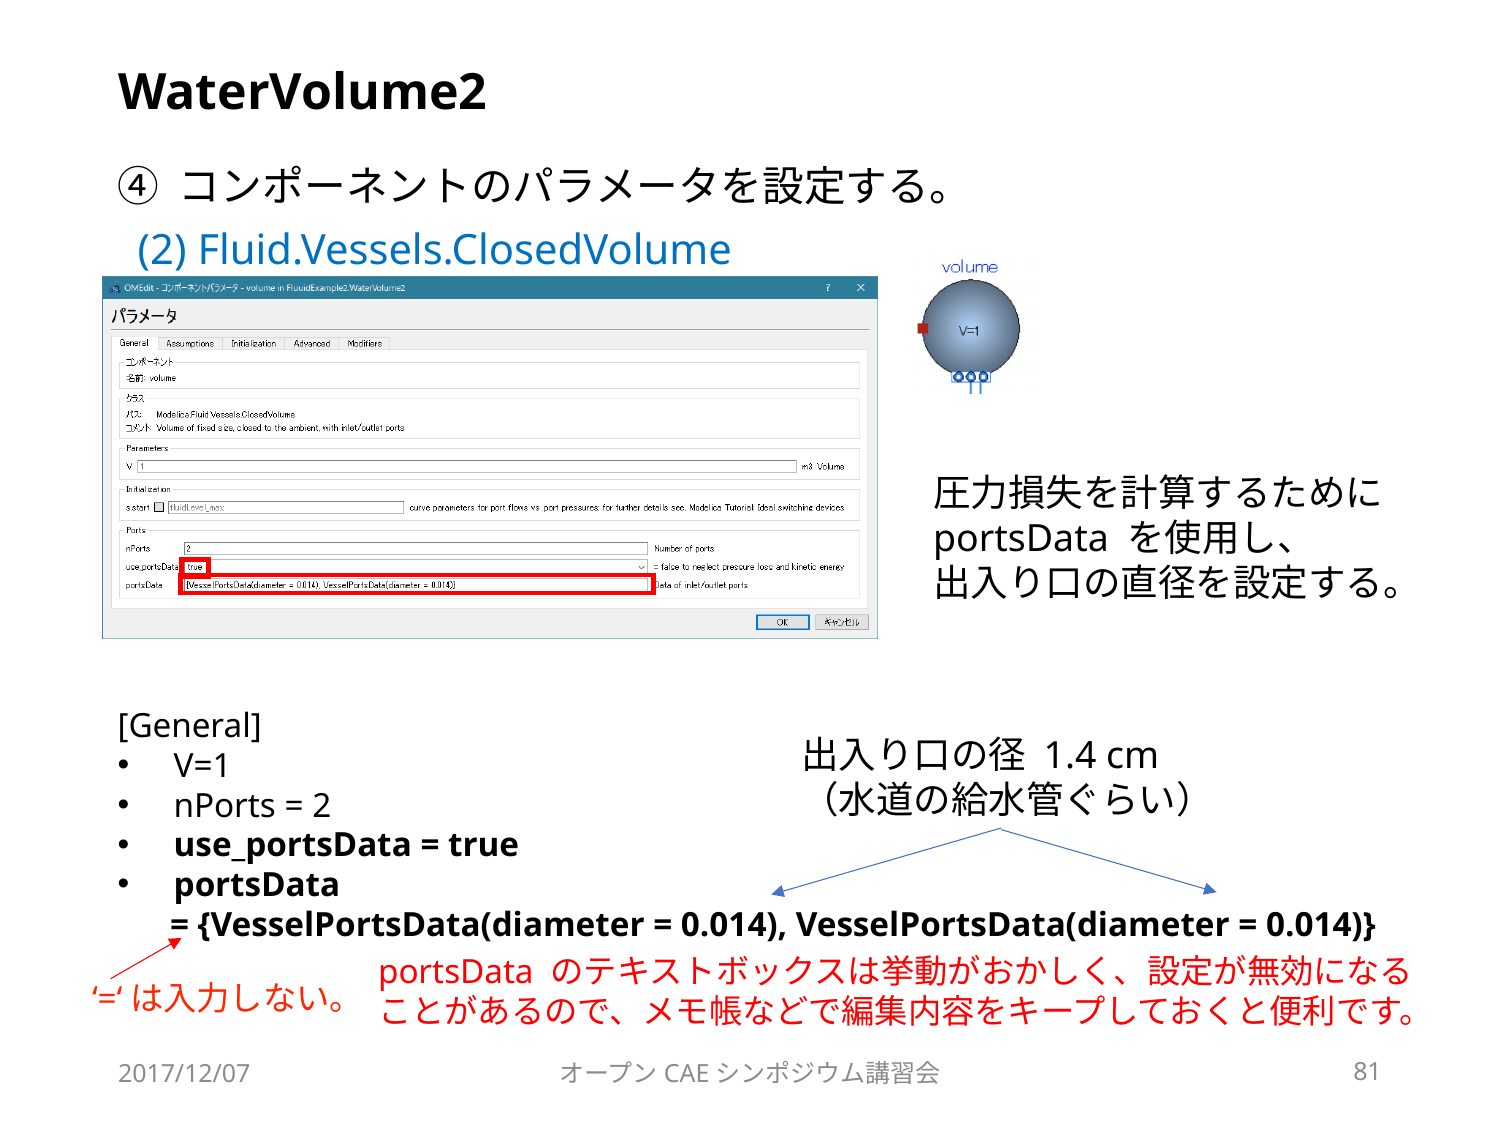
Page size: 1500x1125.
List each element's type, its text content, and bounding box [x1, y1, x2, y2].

text_box ‘=‘は入力しない。 [77, 970, 379, 1025]
text_box 圧力損失を計算するために portsData を使用し、 出入り口の直径を設定する。 [918, 461, 1431, 612]
text_box [General] V=1 nPorts = 2 use_portsData = true portsData = {VesselPortsData(diameter = 0.014), VesselPortsData(diameter = 0.014)} [102, 696, 1500, 951]
text_box (2) Fluid.Vessels.ClosedVolume [122, 215, 748, 276]
text_box portsData のテキストボックスは挙動がおかしく、設定が無効になることがあるので、メモ帳などで編集内容をキープしておくと便利です。 [363, 943, 1450, 1038]
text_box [771, 827, 1002, 895]
slide_number 81 [1059, 1042, 1397, 1103]
footer オープンCAEシンポジウム講習会 [496, 1042, 1004, 1103]
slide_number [103, 1042, 441, 1103]
picture [906, 253, 1043, 394]
title WaterVolume2 [103, 59, 1397, 142]
picture [102, 276, 878, 639]
text_box 出入り口の径 1.4 cm （水道の給水管ぐらい） [786, 723, 1244, 829]
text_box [1001, 829, 1217, 893]
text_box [110, 937, 182, 979]
text_box ④ コンポーネントのパラメータを設定する。 [103, 151, 1042, 217]
